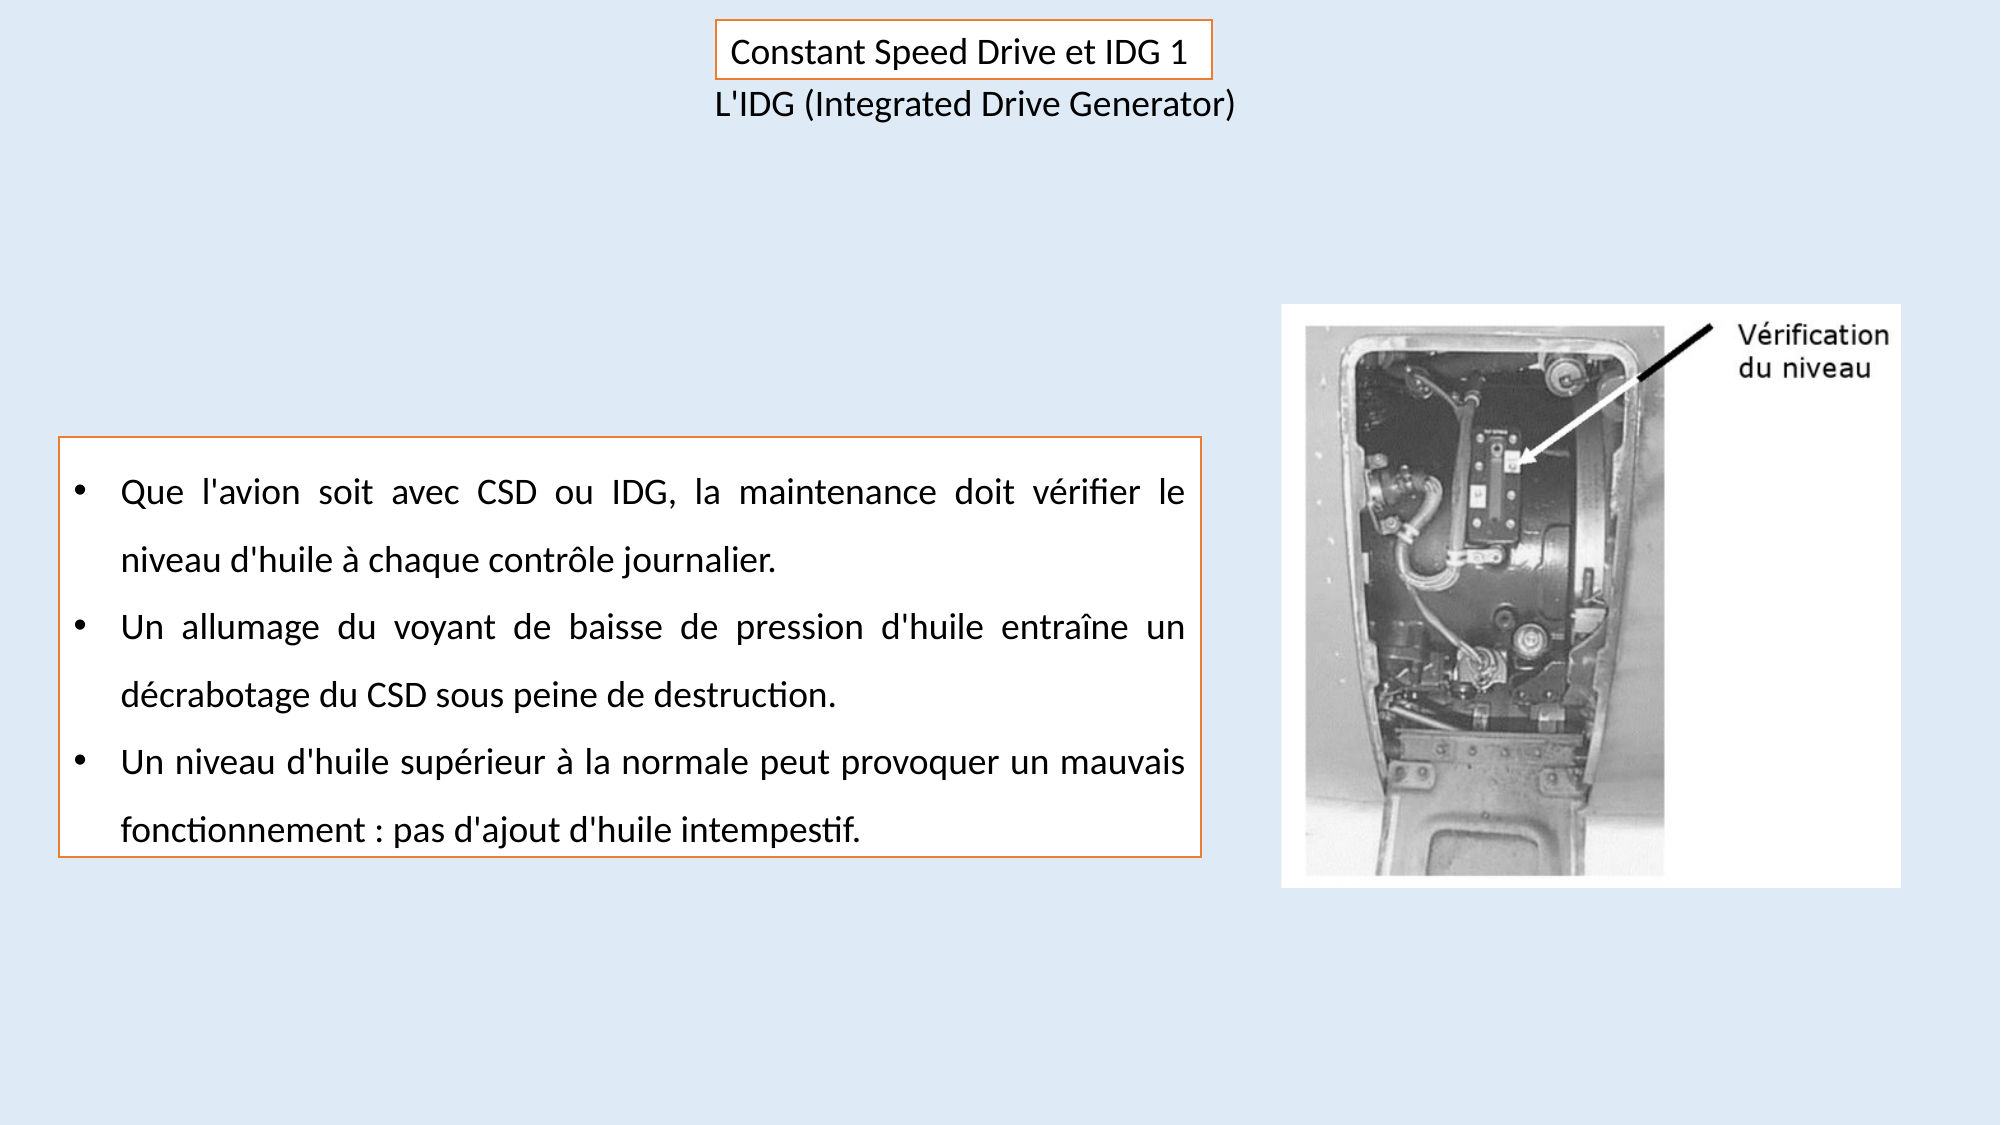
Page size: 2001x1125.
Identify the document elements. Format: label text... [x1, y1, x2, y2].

text_box Constant Speed Drive et IDG 1 [715, 19, 1213, 80]
text_box Que l'avion soit avec CSD ou IDG, la maintenance doit vérifier le niveau d'huile à chaque contrôle journalier. Un allumage du voyant de baisse de pression d'huile entraîne un décrabotage du CSD sous peine de destruction. Un niveau d'huile supérieur à la normale peut provoquer un mauvais fonctionnement : pas d'ajout d'huile intempestif. [58, 436, 1202, 858]
picture [1281, 304, 1901, 888]
text_box L'IDG (Integrated Drive Generator) [700, 71, 1261, 131]
